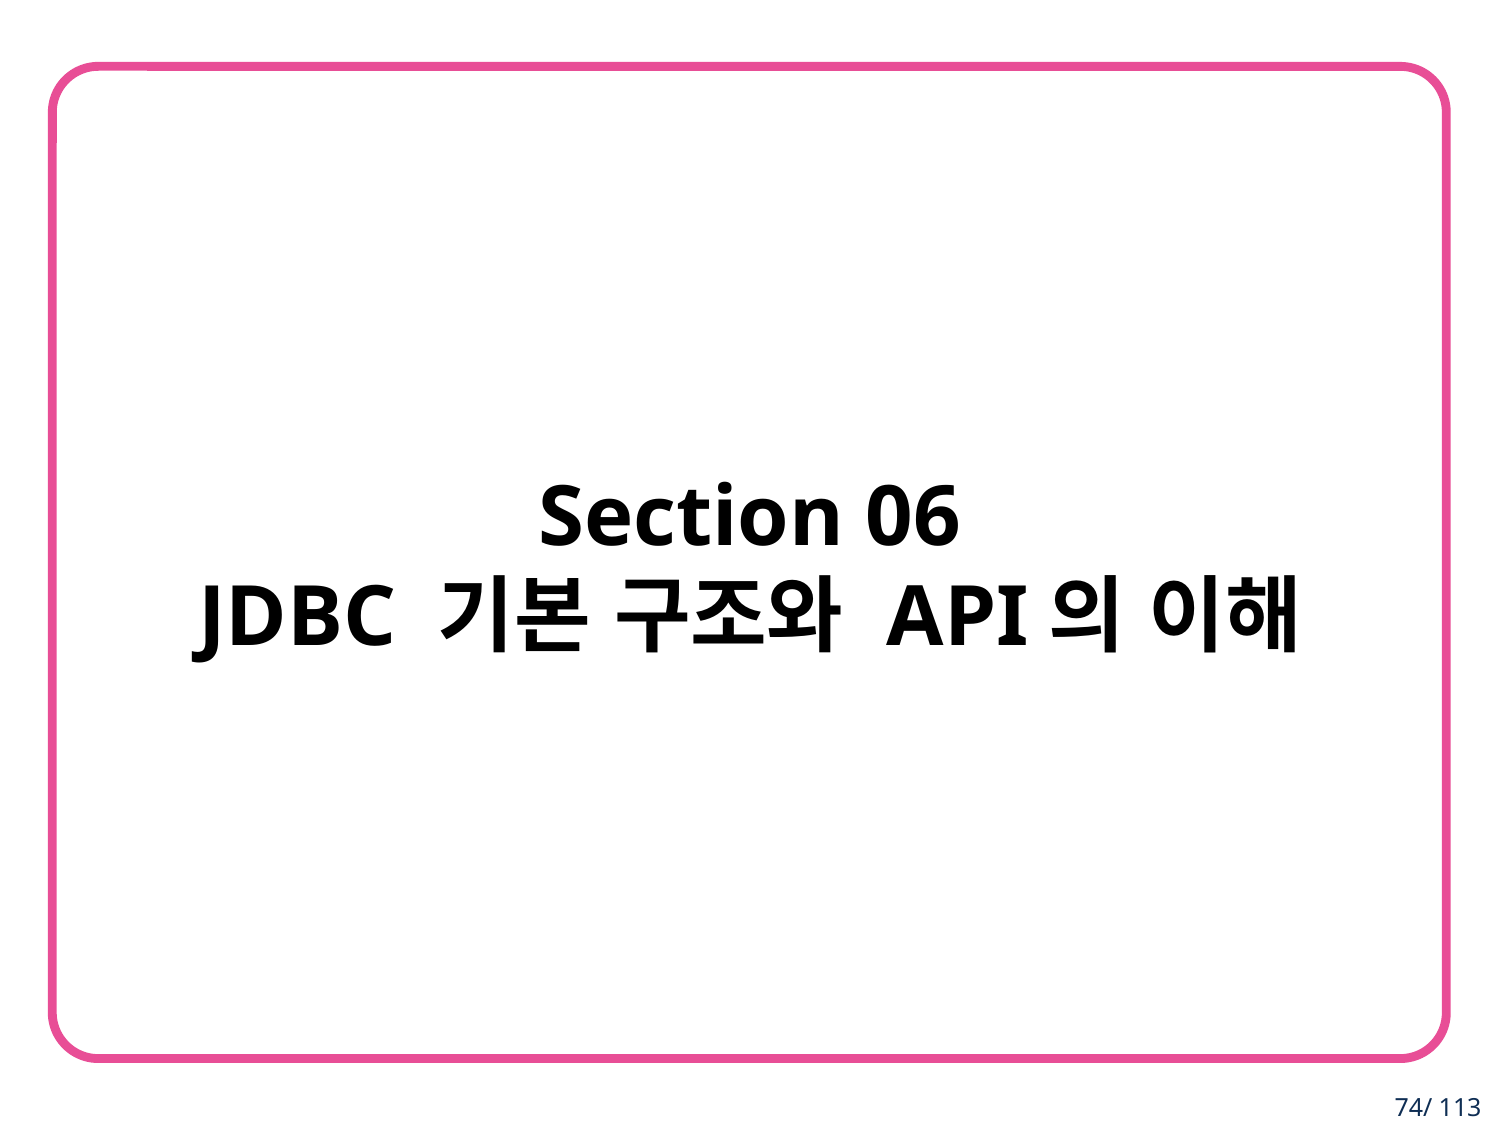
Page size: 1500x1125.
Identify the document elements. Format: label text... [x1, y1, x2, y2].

text_box Section 06 JDBC 기본 구조와 API의 이해 [27, 403, 1472, 722]
